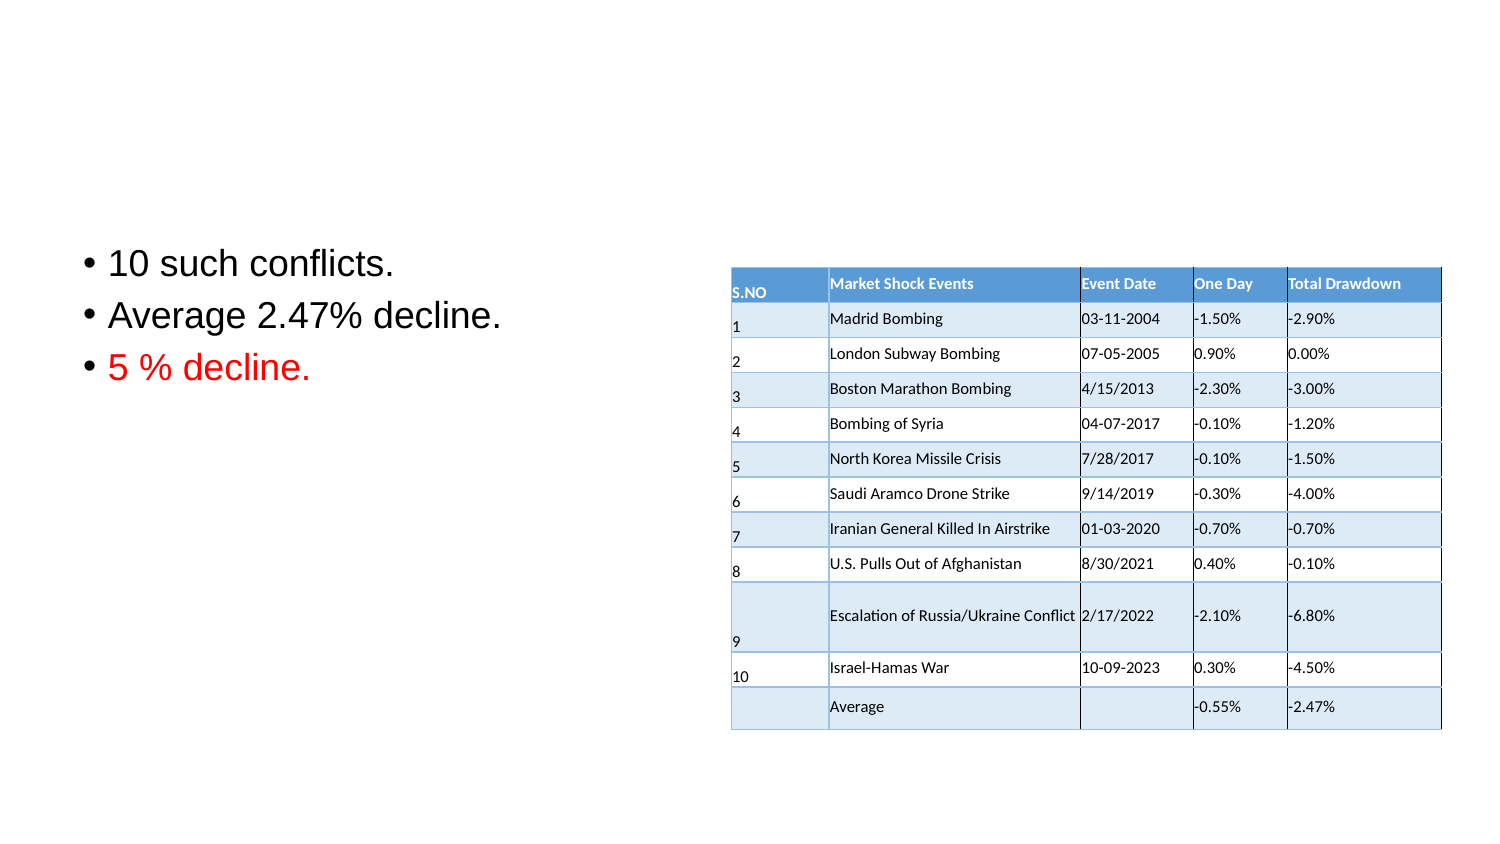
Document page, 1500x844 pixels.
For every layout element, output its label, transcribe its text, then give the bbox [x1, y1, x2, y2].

table_cell 0.40% [1194, 548, 1287, 581]
table_cell -0.70% [1288, 513, 1441, 546]
table_cell -3.00% [1288, 373, 1441, 407]
table_cell 0.00% [1288, 338, 1441, 372]
table_cell -1.20% [1288, 408, 1441, 441]
table_cell 7/28/2017 [1081, 443, 1193, 476]
table_cell 9/14/2019 [1081, 478, 1193, 511]
table_cell Escalation of Russia/Ukraine Conflict [830, 583, 1080, 651]
table_header Total Drawdown [1288, 268, 1441, 302]
table_cell 03-11-2004 [1081, 303, 1193, 337]
table_cell -1.50% [1194, 303, 1287, 337]
table_cell 07-05-2005 [1081, 338, 1193, 372]
table_cell 2/17/2022 [1081, 583, 1193, 651]
table_header Market Shock Events [830, 268, 1080, 302]
table_cell [732, 688, 828, 729]
table_cell Iranian General Killed In Airstrike [830, 513, 1080, 546]
table_cell -2.10% [1194, 583, 1287, 651]
table_cell 6 [732, 478, 828, 511]
table_cell -0.10% [1288, 548, 1441, 581]
table_cell 1 [732, 303, 828, 337]
table_cell 7 [732, 513, 828, 546]
table_cell -2.30% [1194, 373, 1287, 407]
table_cell 0.90% [1194, 338, 1287, 372]
table_cell 04-07-2017 [1081, 408, 1193, 441]
table_cell 5 [732, 443, 828, 476]
table_cell -0.30% [1194, 478, 1287, 511]
table_cell 4/15/2013 [1081, 373, 1193, 407]
table_cell 8 [732, 548, 828, 581]
table_cell 9 [732, 583, 828, 651]
table_cell 2 [732, 338, 828, 372]
table_cell Israel-Hamas War [830, 653, 1080, 686]
list 10 such conflicts. Average 2.47% decline. 5 % decline. [67, 227, 706, 763]
table_header One Day [1194, 268, 1287, 302]
table_cell Bombing of Syria [830, 408, 1080, 441]
table_cell Average [830, 688, 1080, 729]
table_cell London Subway Bombing [830, 338, 1080, 372]
table_header Event Date [1081, 268, 1193, 302]
table_cell 10 [732, 653, 828, 686]
table_cell -2.90% [1288, 303, 1441, 337]
table_cell North Korea Missile Crisis [830, 443, 1080, 476]
table_cell 8/30/2021 [1081, 548, 1193, 581]
table_cell -0.70% [1194, 513, 1287, 546]
table_cell U.S. Pulls Out of Afghanistan [830, 548, 1080, 581]
table_cell -4.50% [1288, 653, 1441, 686]
table_cell -1.50% [1288, 443, 1441, 476]
table_cell 0.30% [1194, 653, 1287, 686]
table_cell -2.47% [1288, 688, 1441, 729]
table_cell Madrid Bombing [830, 303, 1080, 337]
table_cell -4.00% [1288, 478, 1441, 511]
table_cell 4 [732, 408, 828, 441]
table_cell [1081, 688, 1193, 729]
table_cell -6.80% [1288, 583, 1441, 651]
table_cell -0.10% [1194, 443, 1287, 476]
table_cell 10-09-2023 [1081, 653, 1193, 686]
table_cell Saudi Aramco Drone Strike [830, 478, 1080, 511]
table_cell 3 [732, 373, 828, 407]
table_header S.NO [732, 268, 828, 302]
table_cell 01-03-2020 [1081, 513, 1193, 546]
table_cell -0.10% [1194, 408, 1287, 441]
table_cell -0.55% [1194, 688, 1287, 729]
table_cell Boston Marathon Bombing [830, 373, 1080, 407]
